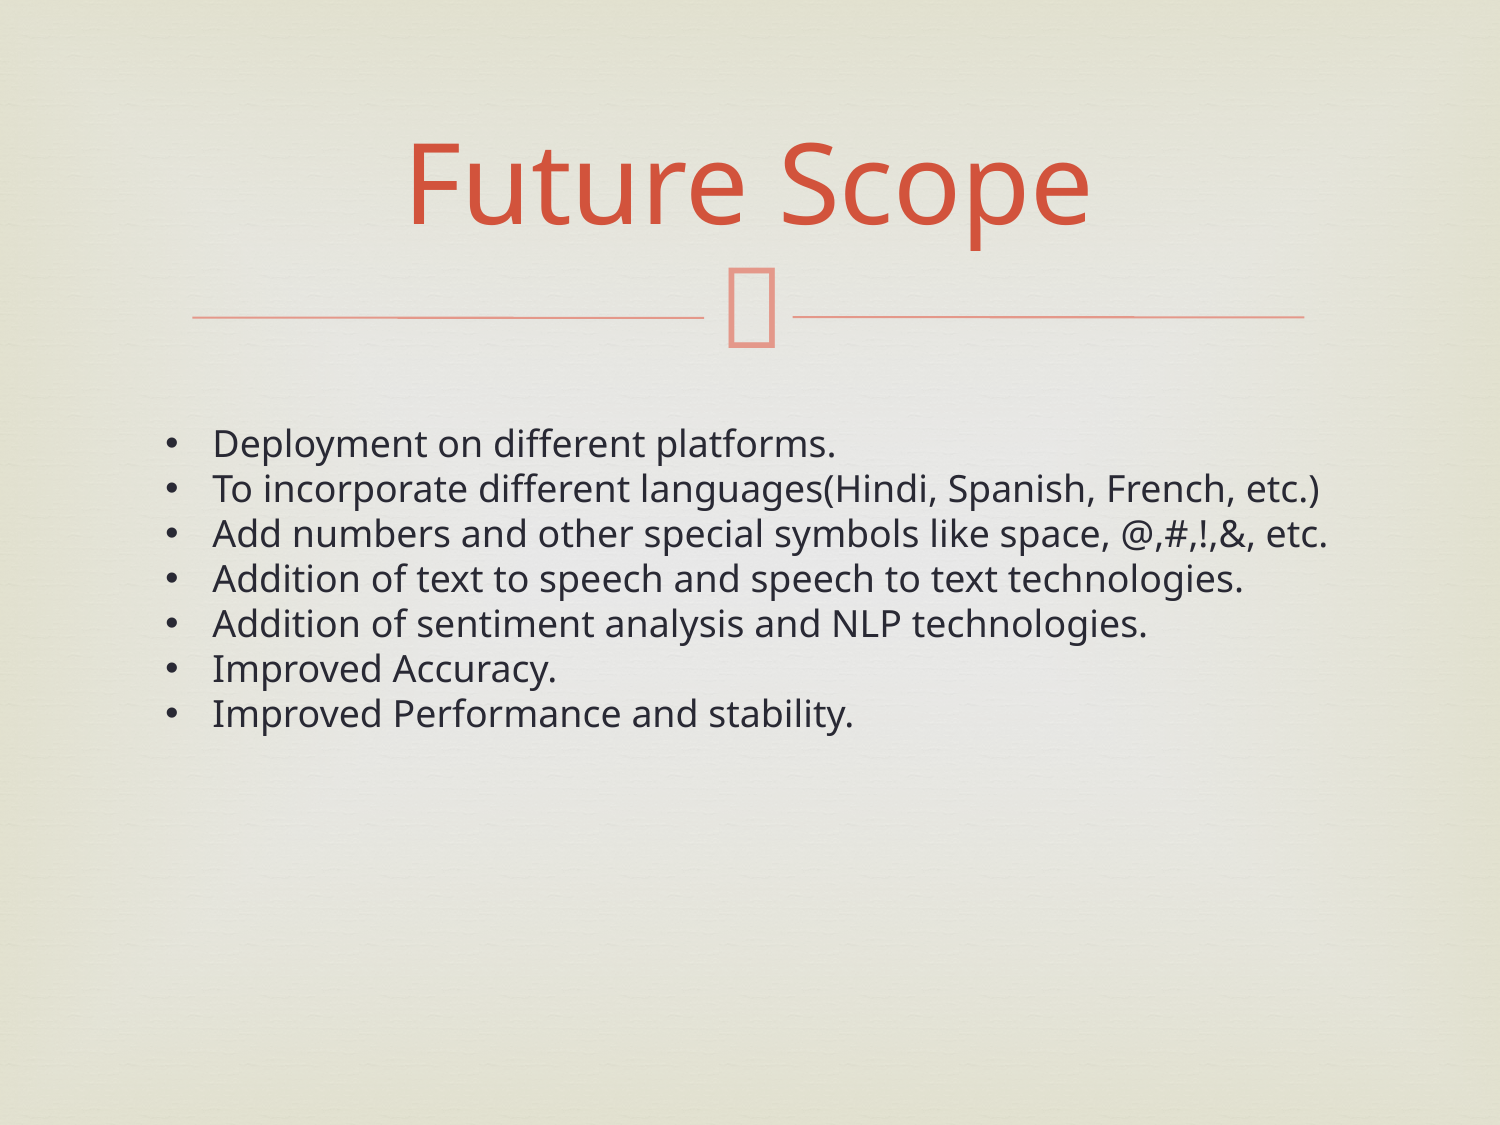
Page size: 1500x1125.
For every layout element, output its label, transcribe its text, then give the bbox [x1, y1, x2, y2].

title Future Scope [112, 93, 1386, 267]
text_box Deployment on different platforms. To incorporate different languages(Hindi, Spanish, French, etc.) Add numbers and other special symbols like space, @,#,!,&, etc. Addition of text to speech and speech to text technologies. Addition of sentiment analysis and NLP technologies. Improved Accuracy. Improved Performance and stability. [150, 412, 1345, 743]
